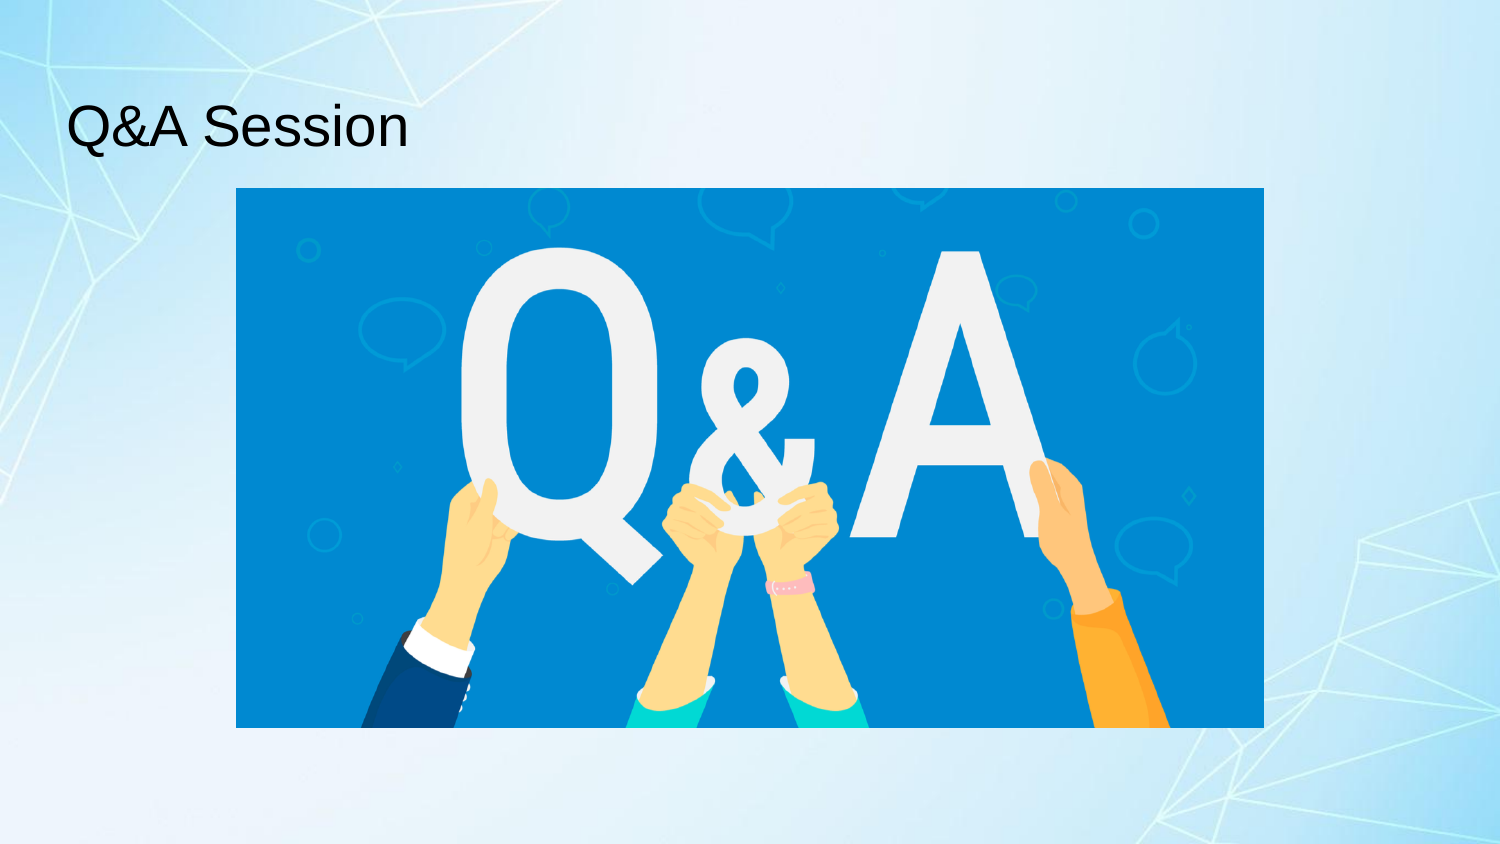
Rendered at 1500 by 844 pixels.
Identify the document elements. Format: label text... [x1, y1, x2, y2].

title Q&A Session [51, 72, 1449, 167]
picture [0, 0, 1500, 844]
